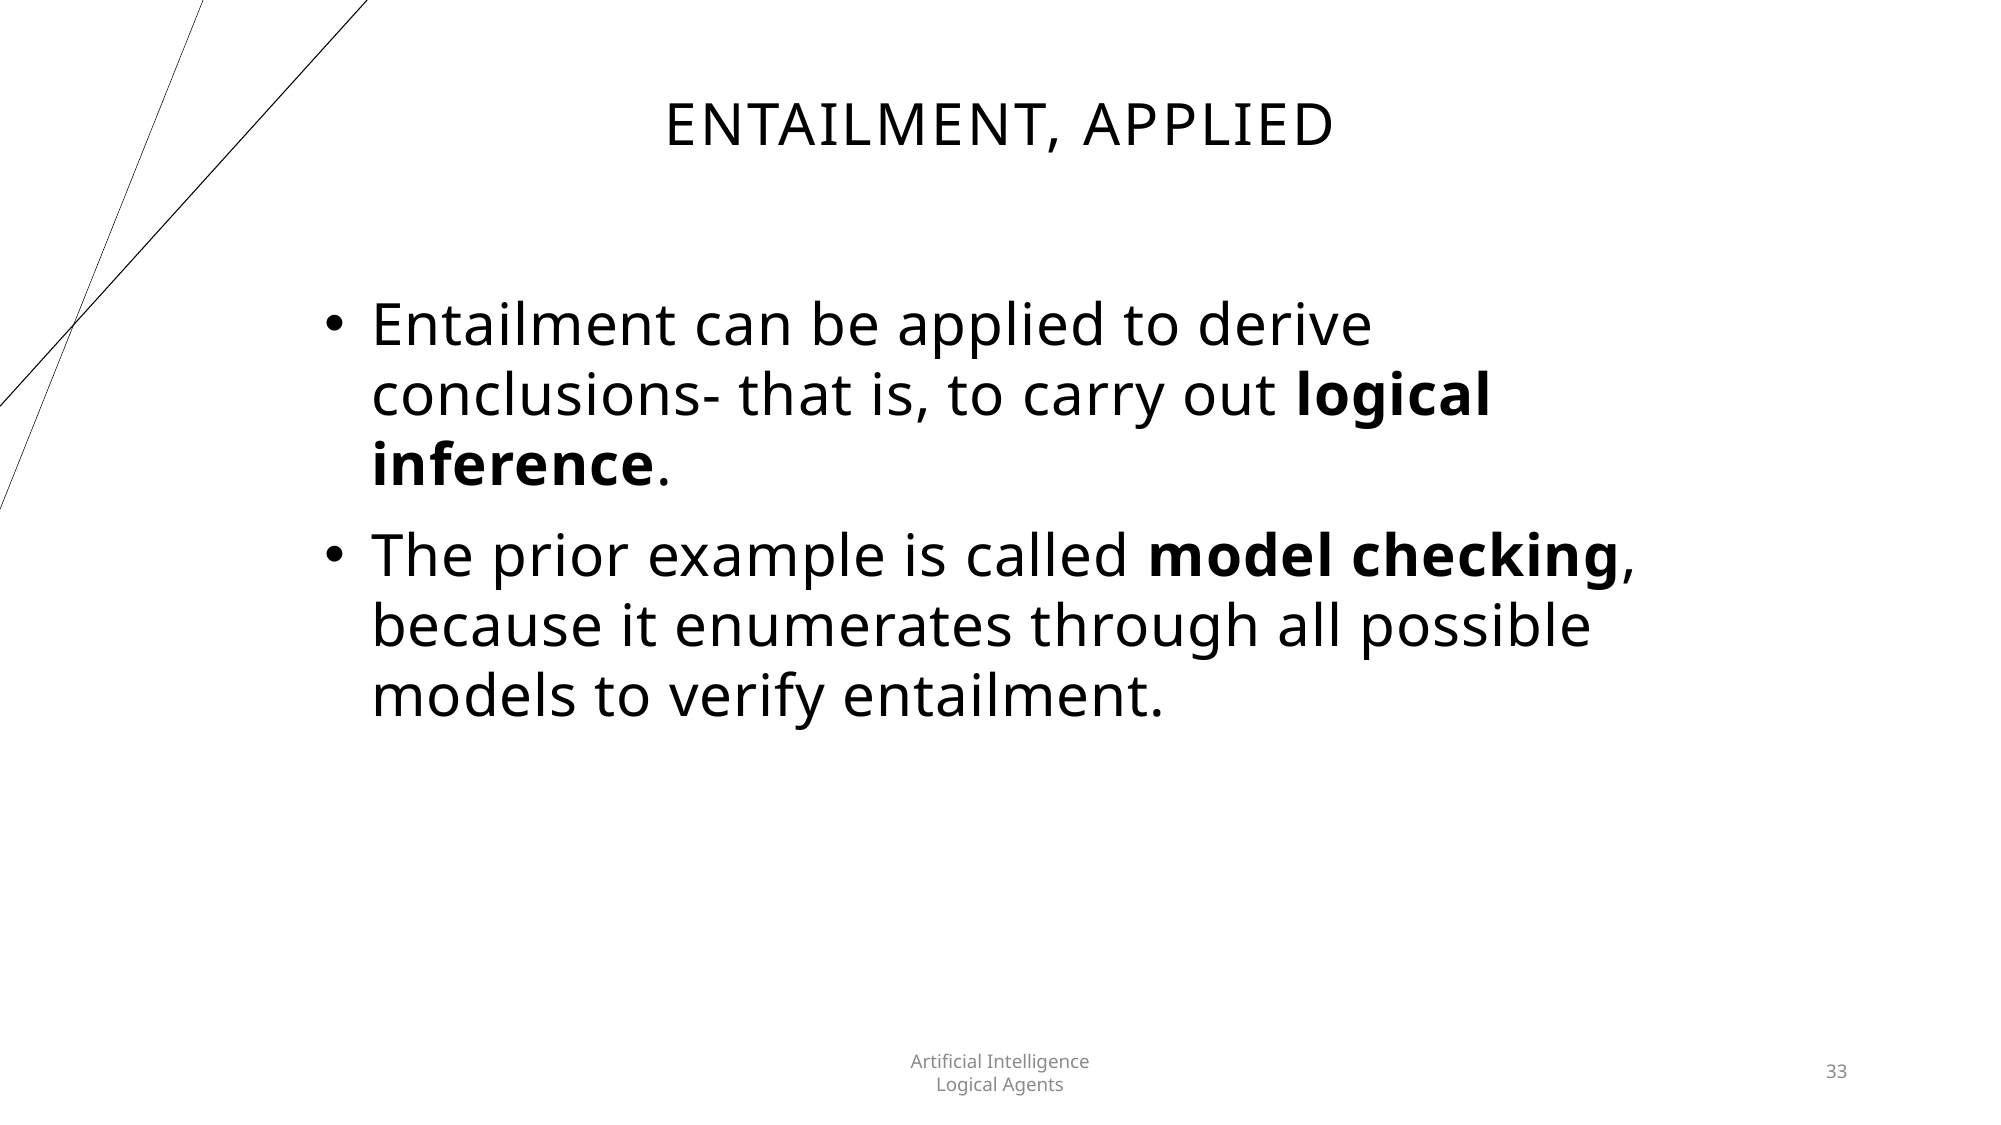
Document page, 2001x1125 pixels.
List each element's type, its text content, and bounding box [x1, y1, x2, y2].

title Entailment, Applied [309, 59, 1691, 195]
list Entailment can be applied to derive conclusions- that is, to carry out logical inference. The prior example is called model checking, because it enumerates through all possible models to verify entailment. [309, 280, 1691, 957]
slide_number 33 [1412, 1042, 1863, 1103]
footer Artificial Intelligence Logical Agents [662, 1042, 1338, 1103]
